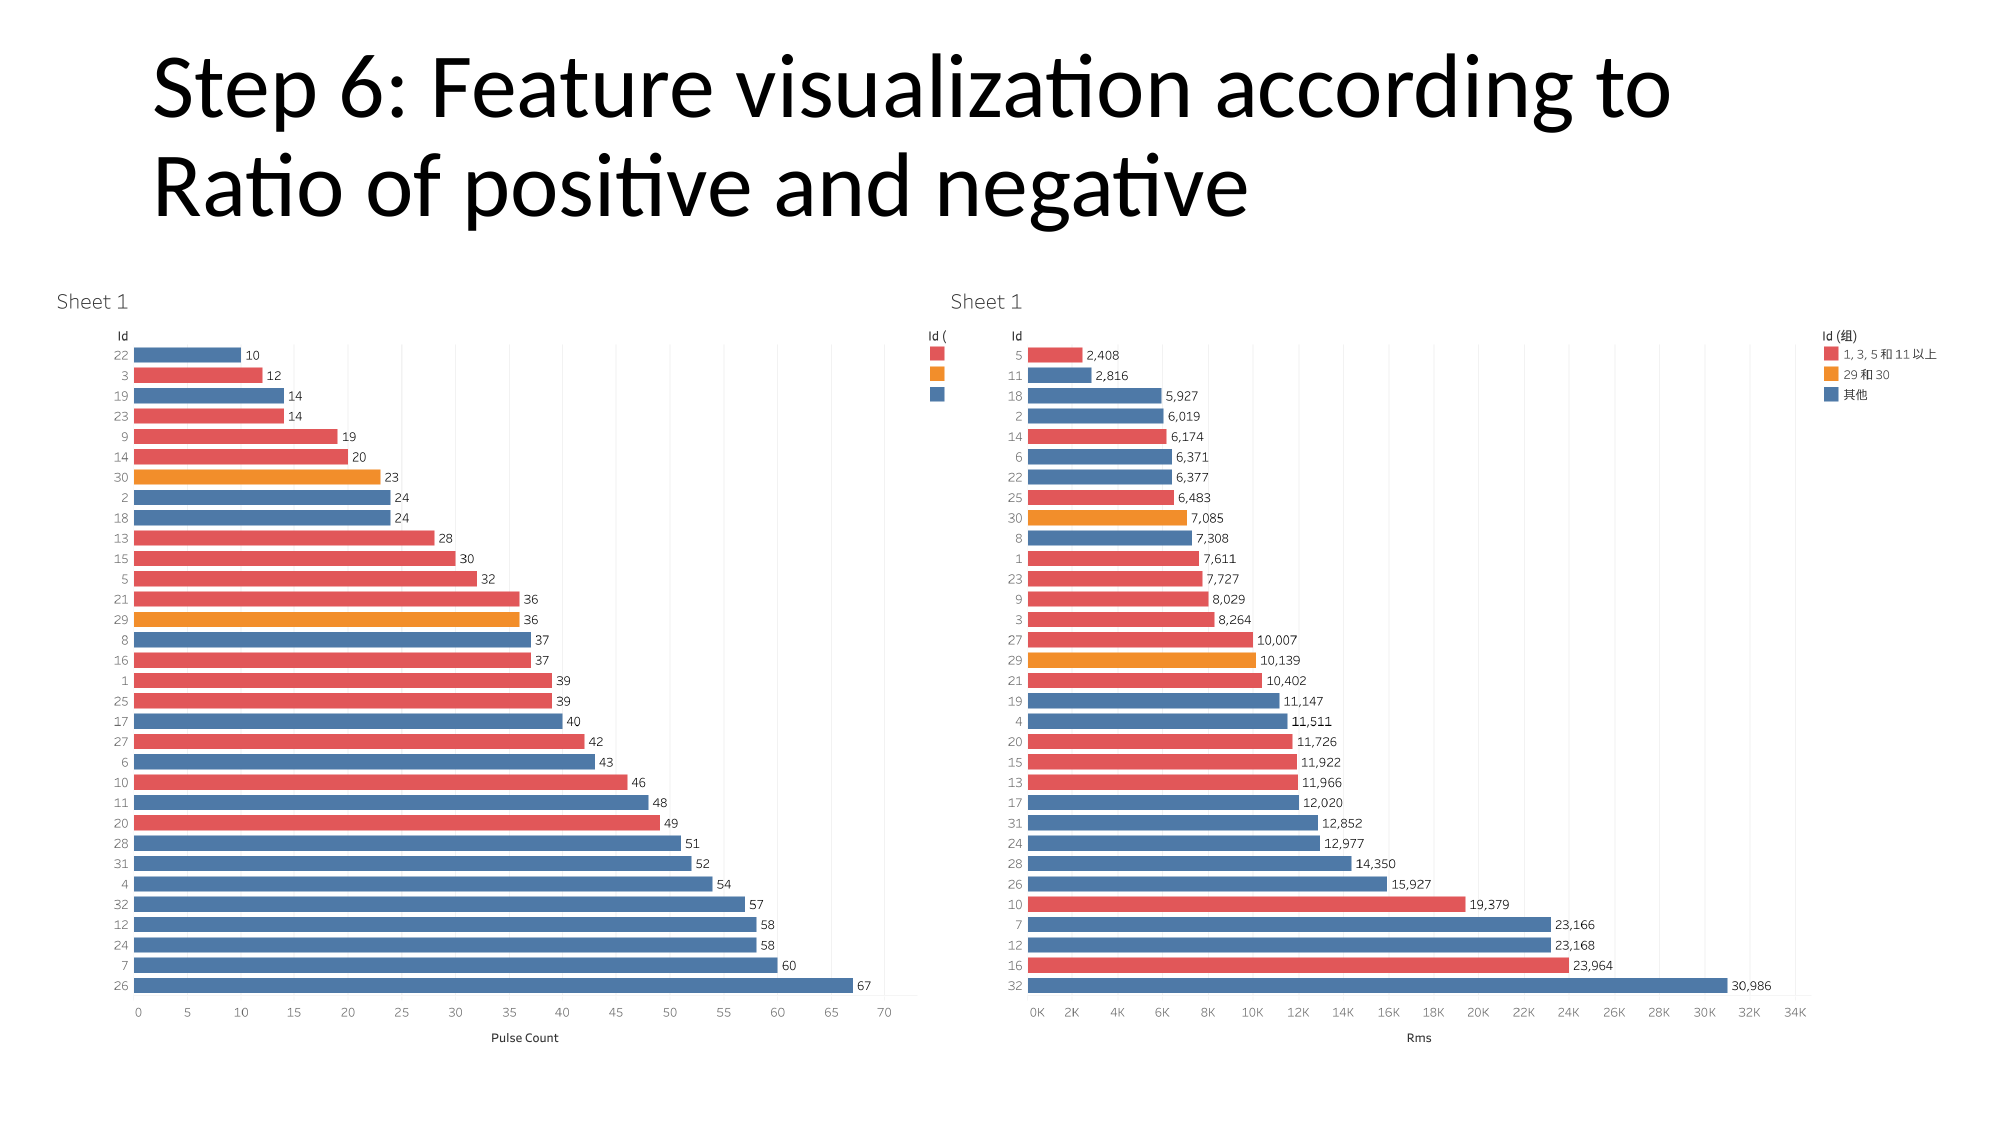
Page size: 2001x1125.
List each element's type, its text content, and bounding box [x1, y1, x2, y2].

picture [52, 280, 1963, 1053]
title Step 6: Feature visualization according to Ratio of positive and negative [137, 28, 1863, 246]
